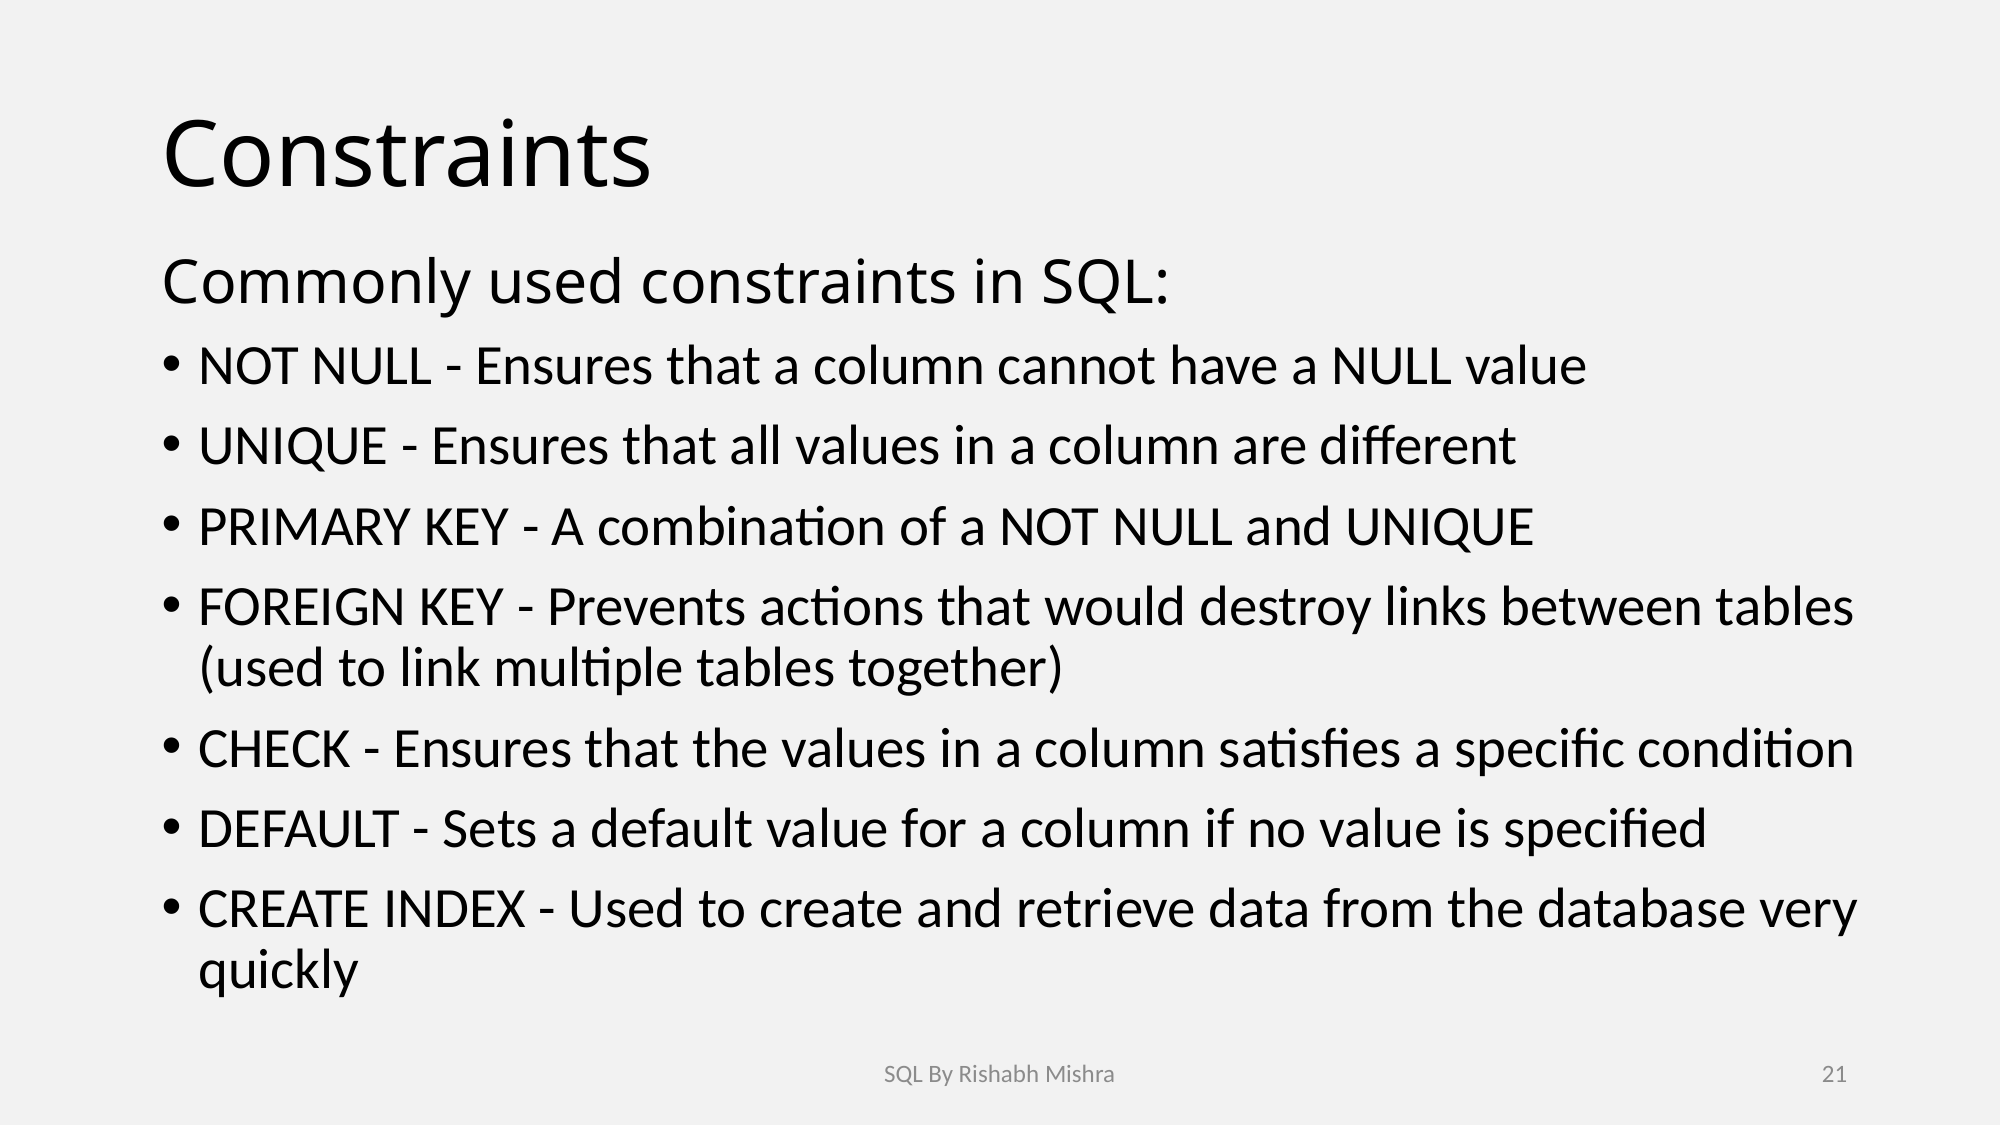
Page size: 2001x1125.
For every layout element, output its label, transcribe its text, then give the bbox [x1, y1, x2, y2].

slide_number 21 [1412, 1042, 1863, 1103]
footer SQL By Rishabh Mishra [662, 1042, 1338, 1103]
list Commonly used constraints in SQL: NOT NULL - Ensures that a column cannot have a NULL value UNIQUE - Ensures that all values in a column are different PRIMARY KEY - A combination of a NOT NULL and UNIQUE FOREIGN KEY - Prevents actions that would destroy links between tables (used to link multiple tables together) CHECK - Ensures that the values in a column satisfies a specific condition DEFAULT - Sets a default value for a column if no value is specified CREATE INDEX - Used to create and retrieve data from the database very quickly [146, 243, 1880, 1075]
title Constraints [146, 50, 1863, 243]
